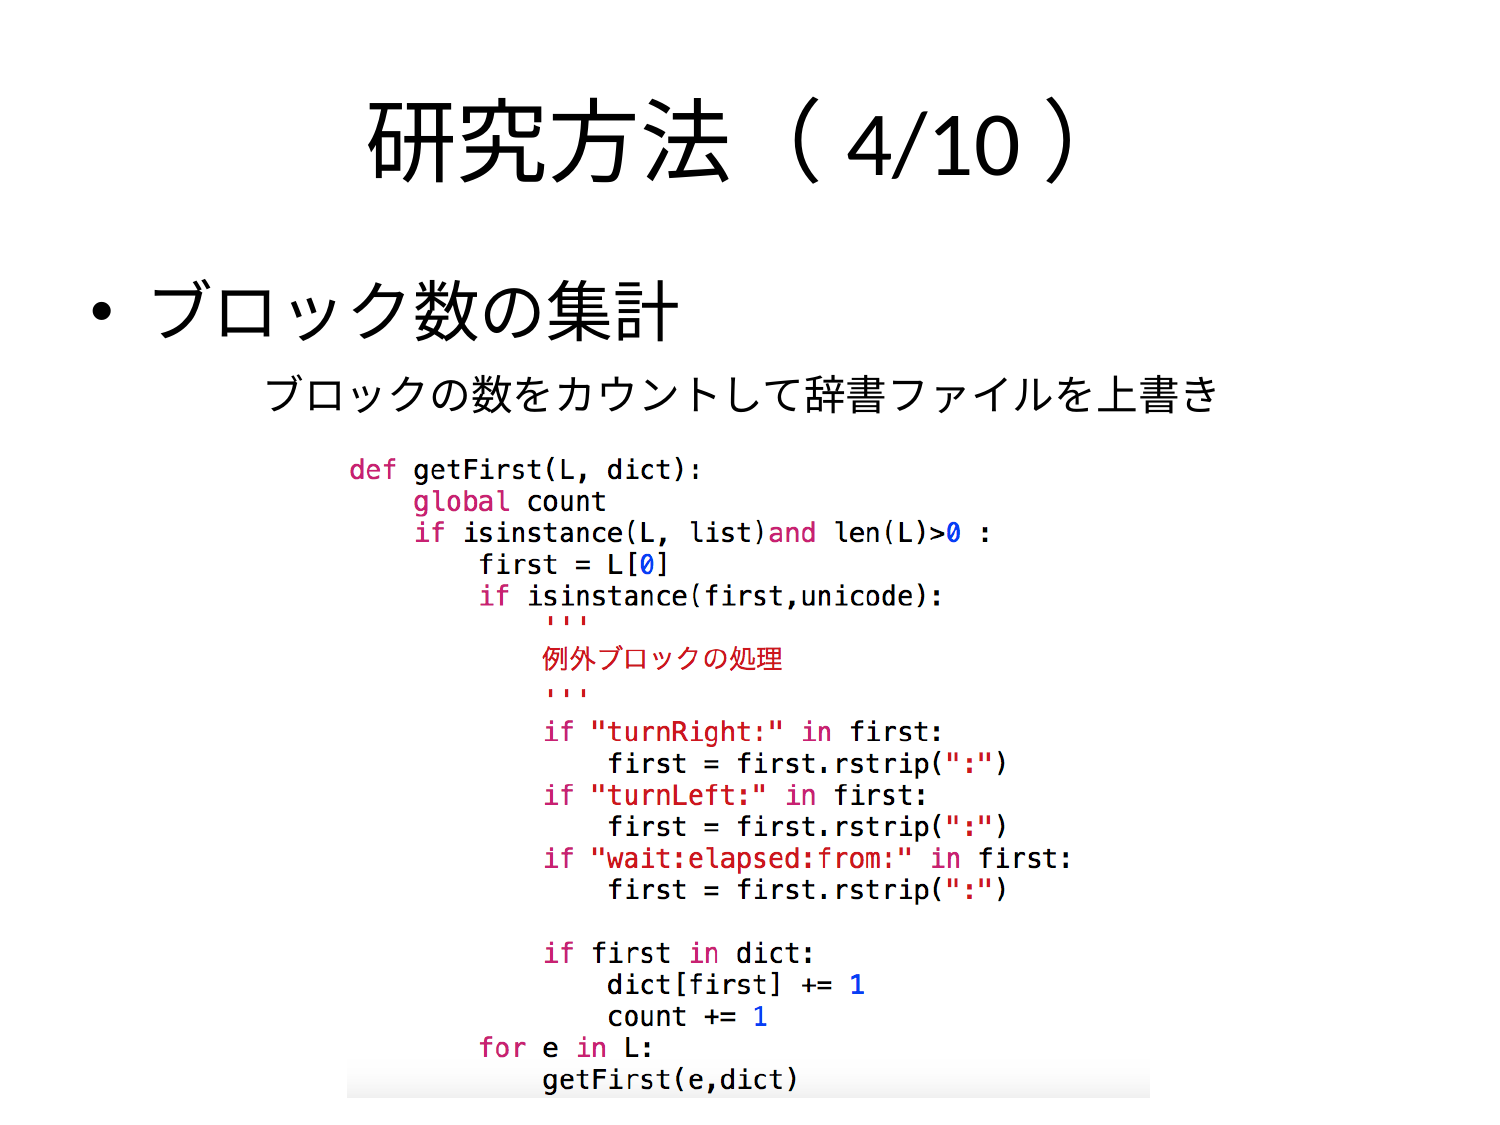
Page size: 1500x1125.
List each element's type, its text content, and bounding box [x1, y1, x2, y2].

list ブロック数の集計 [75, 262, 1425, 1005]
picture [347, 449, 1151, 1098]
title 研究方法（4/10） [75, 45, 1425, 233]
text_box ブロックの数をカウントして辞書ファイルを上書き [247, 361, 1237, 427]
